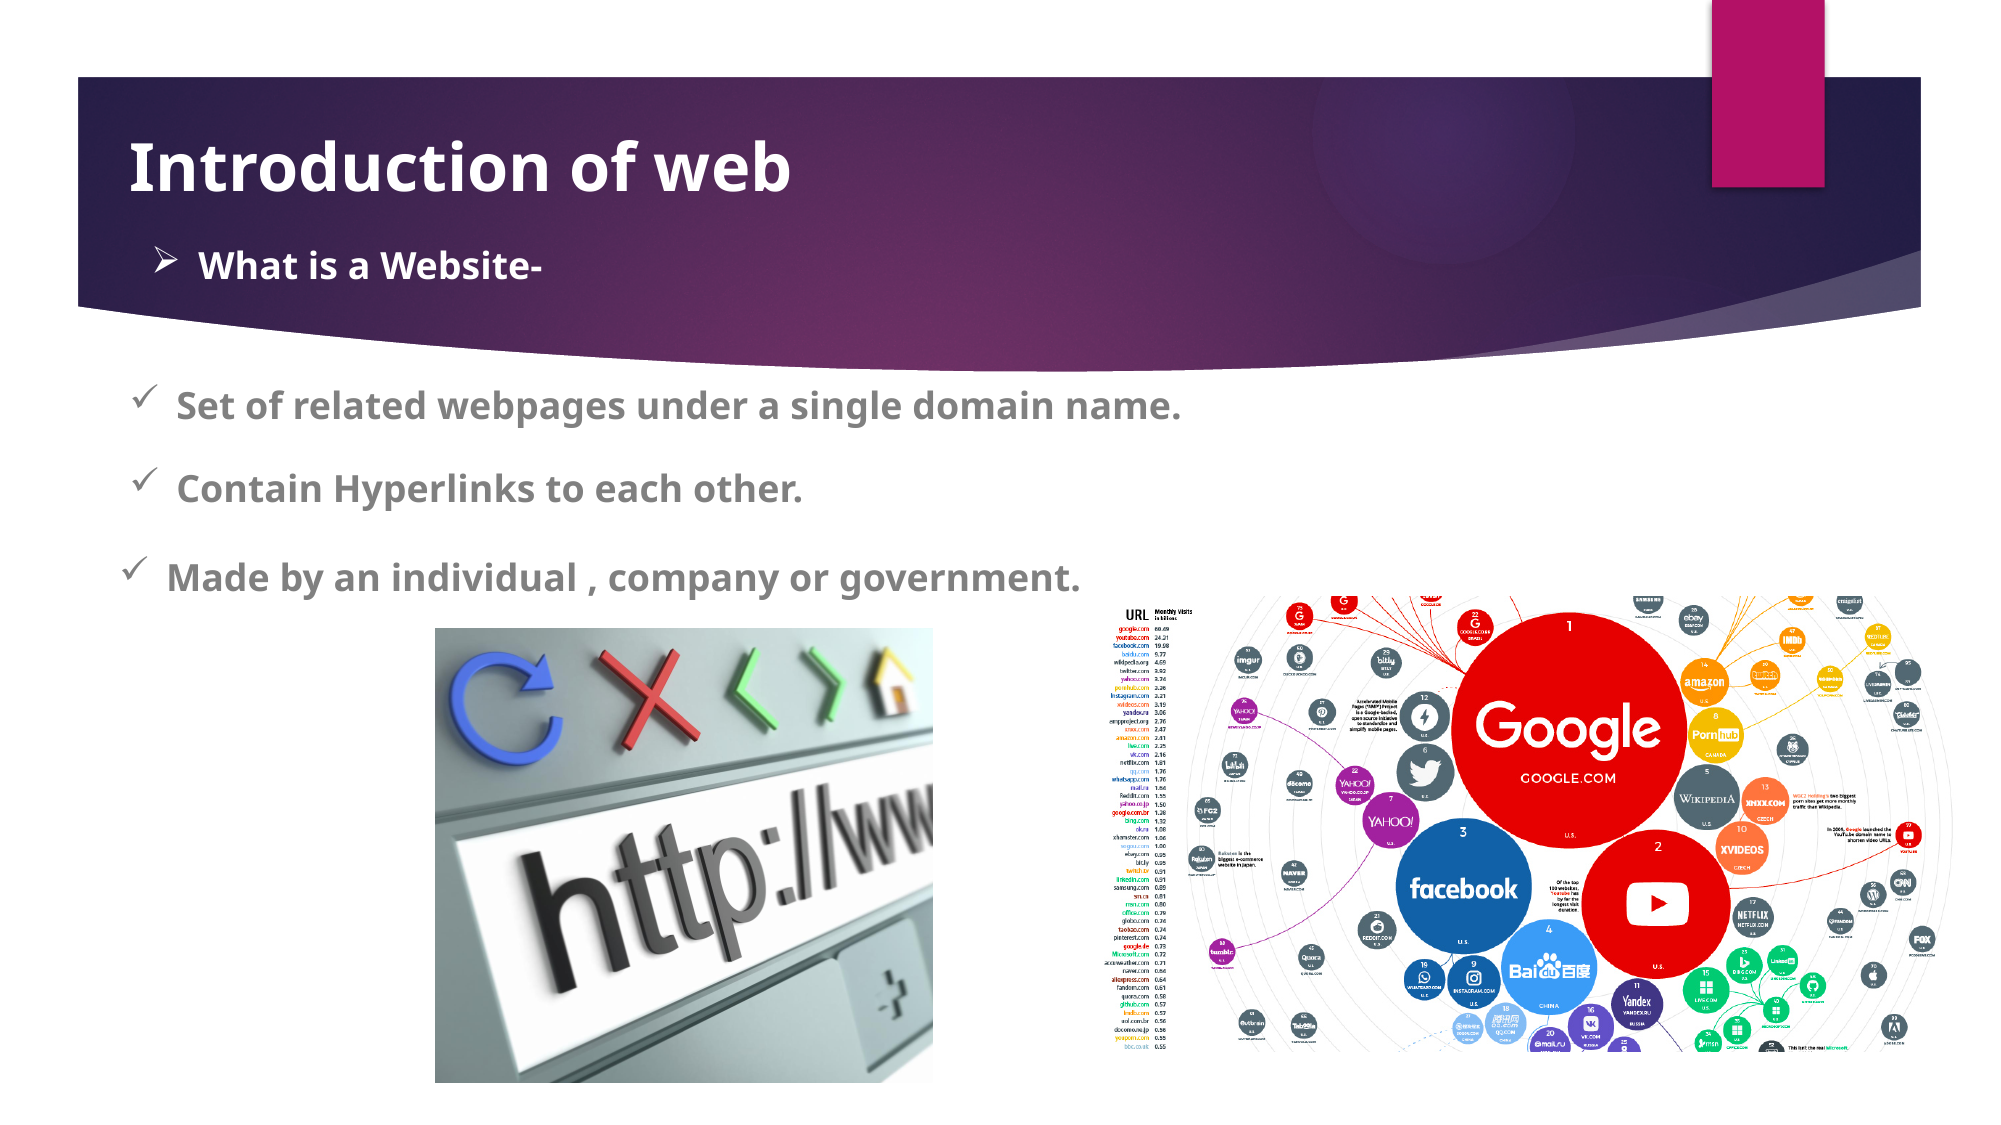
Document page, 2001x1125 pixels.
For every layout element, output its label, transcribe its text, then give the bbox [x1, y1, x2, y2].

text_box Introduction of web [114, 117, 842, 213]
text_box Set of related webpages under a single domain name. [114, 374, 1834, 435]
picture [434, 628, 934, 1083]
picture [1086, 596, 1956, 1052]
text_box Made by an individual , company or government. [104, 546, 1137, 607]
text_box Contain Hyperlinks to each other. [114, 457, 1137, 517]
text_box What is a Website- [136, 235, 734, 295]
